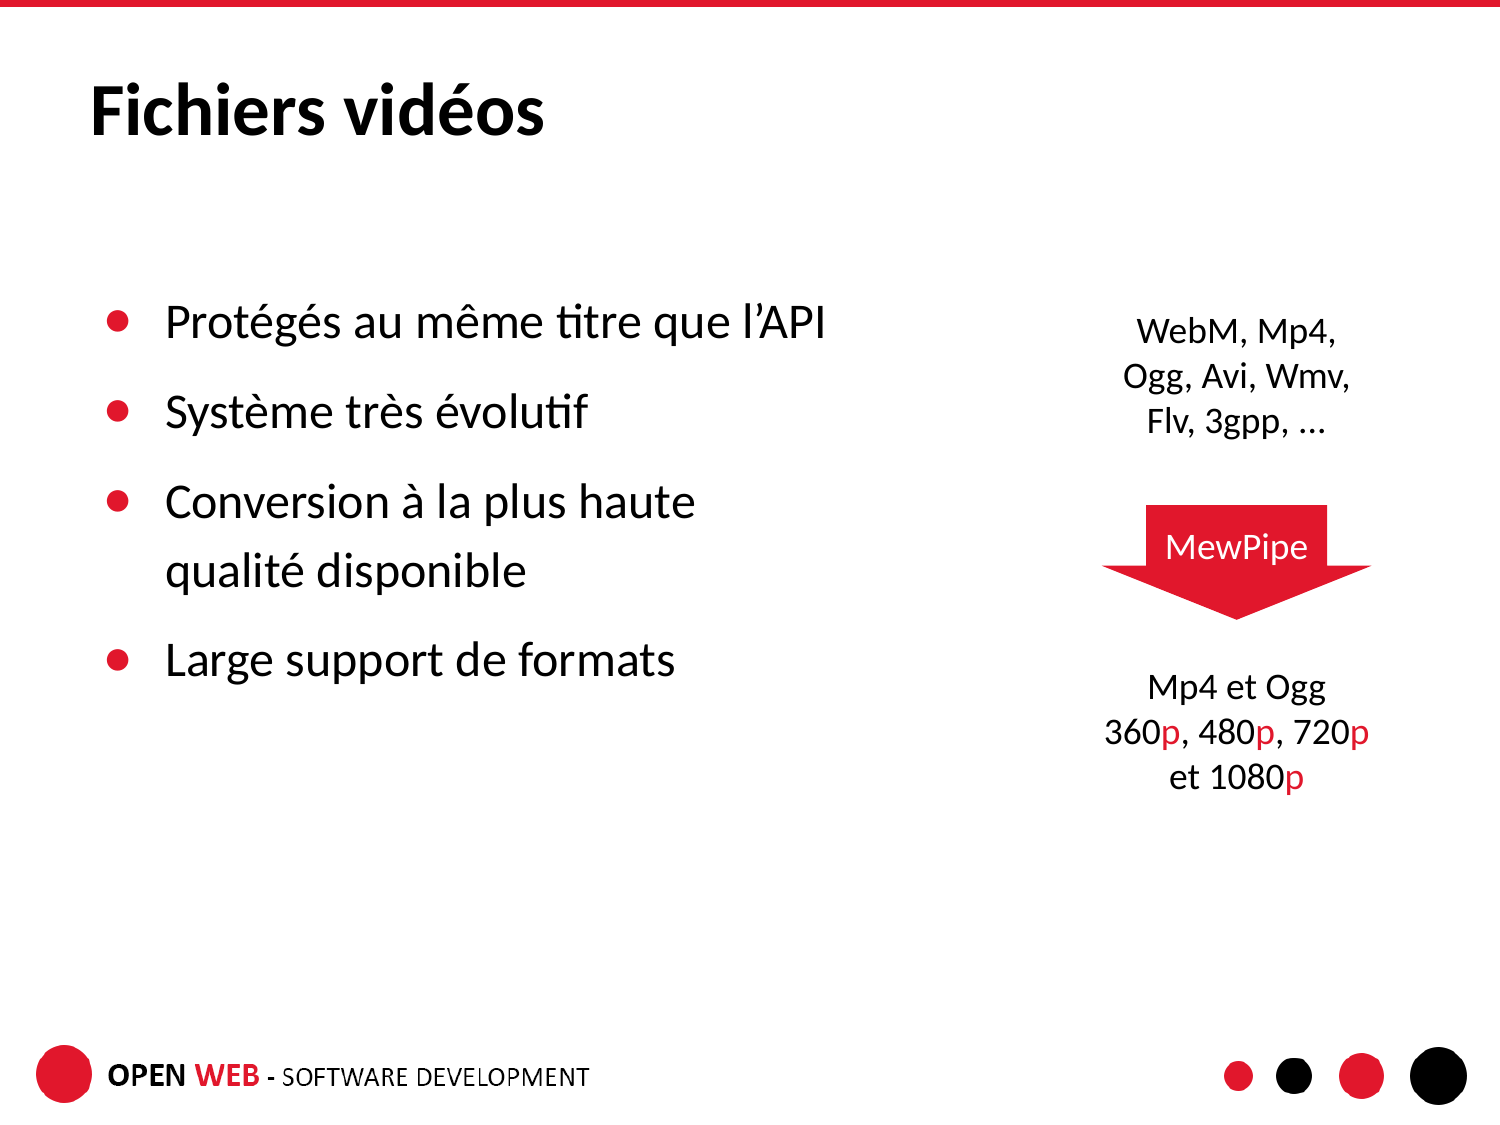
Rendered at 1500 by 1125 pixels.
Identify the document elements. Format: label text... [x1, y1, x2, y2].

title Fichiers vidéos [75, 45, 1425, 233]
text_box MewPipe [1101, 505, 1372, 620]
list Protégés au même titre que l’API Système très évolutif Conversion à la plus haute qualité disponible Large support de formats [75, 264, 848, 998]
text_box WebM, Mp4, Ogg, Avi, Wmv, Flv, 3gpp, ... [1083, 310, 1390, 482]
picture [0, 1025, 1500, 1125]
text_box Mp4 et Ogg 360p, 480p, 720p et 1080p [1083, 643, 1390, 815]
